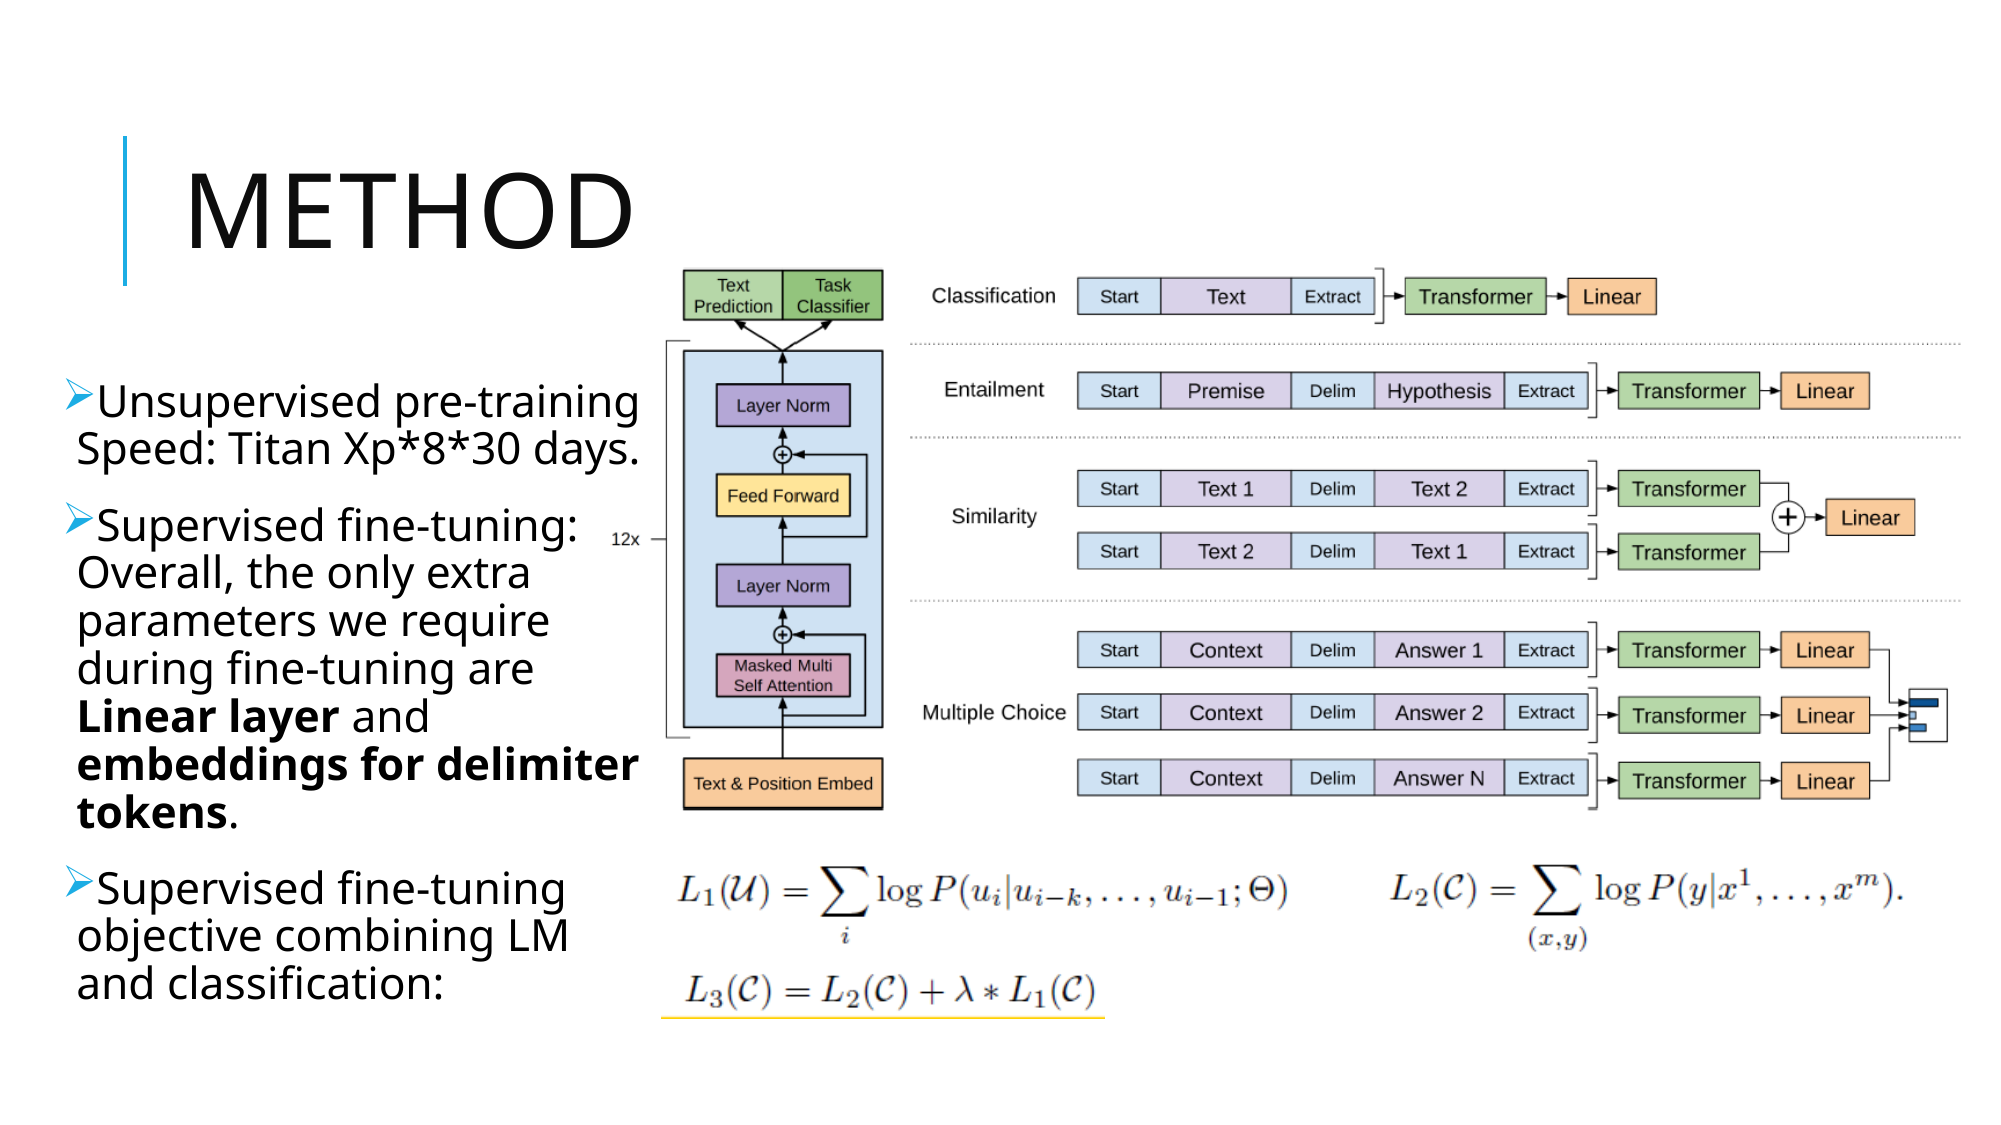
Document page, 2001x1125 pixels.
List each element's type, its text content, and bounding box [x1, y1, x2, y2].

picture [660, 965, 1106, 1019]
picture [660, 850, 1309, 950]
title method [168, 96, 1763, 342]
text_box Unsupervised pre-training Speed: Titan Xp*8*30 days. Supervised fine-tuning: Overall, the only extra parameters we require during fine-tuning are Linear layer and embeddings for delimiter tokens. Supervised fine-tuning objective combining LM and classification: [54, 371, 662, 1029]
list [585, 256, 2000, 823]
picture [1375, 850, 1916, 966]
